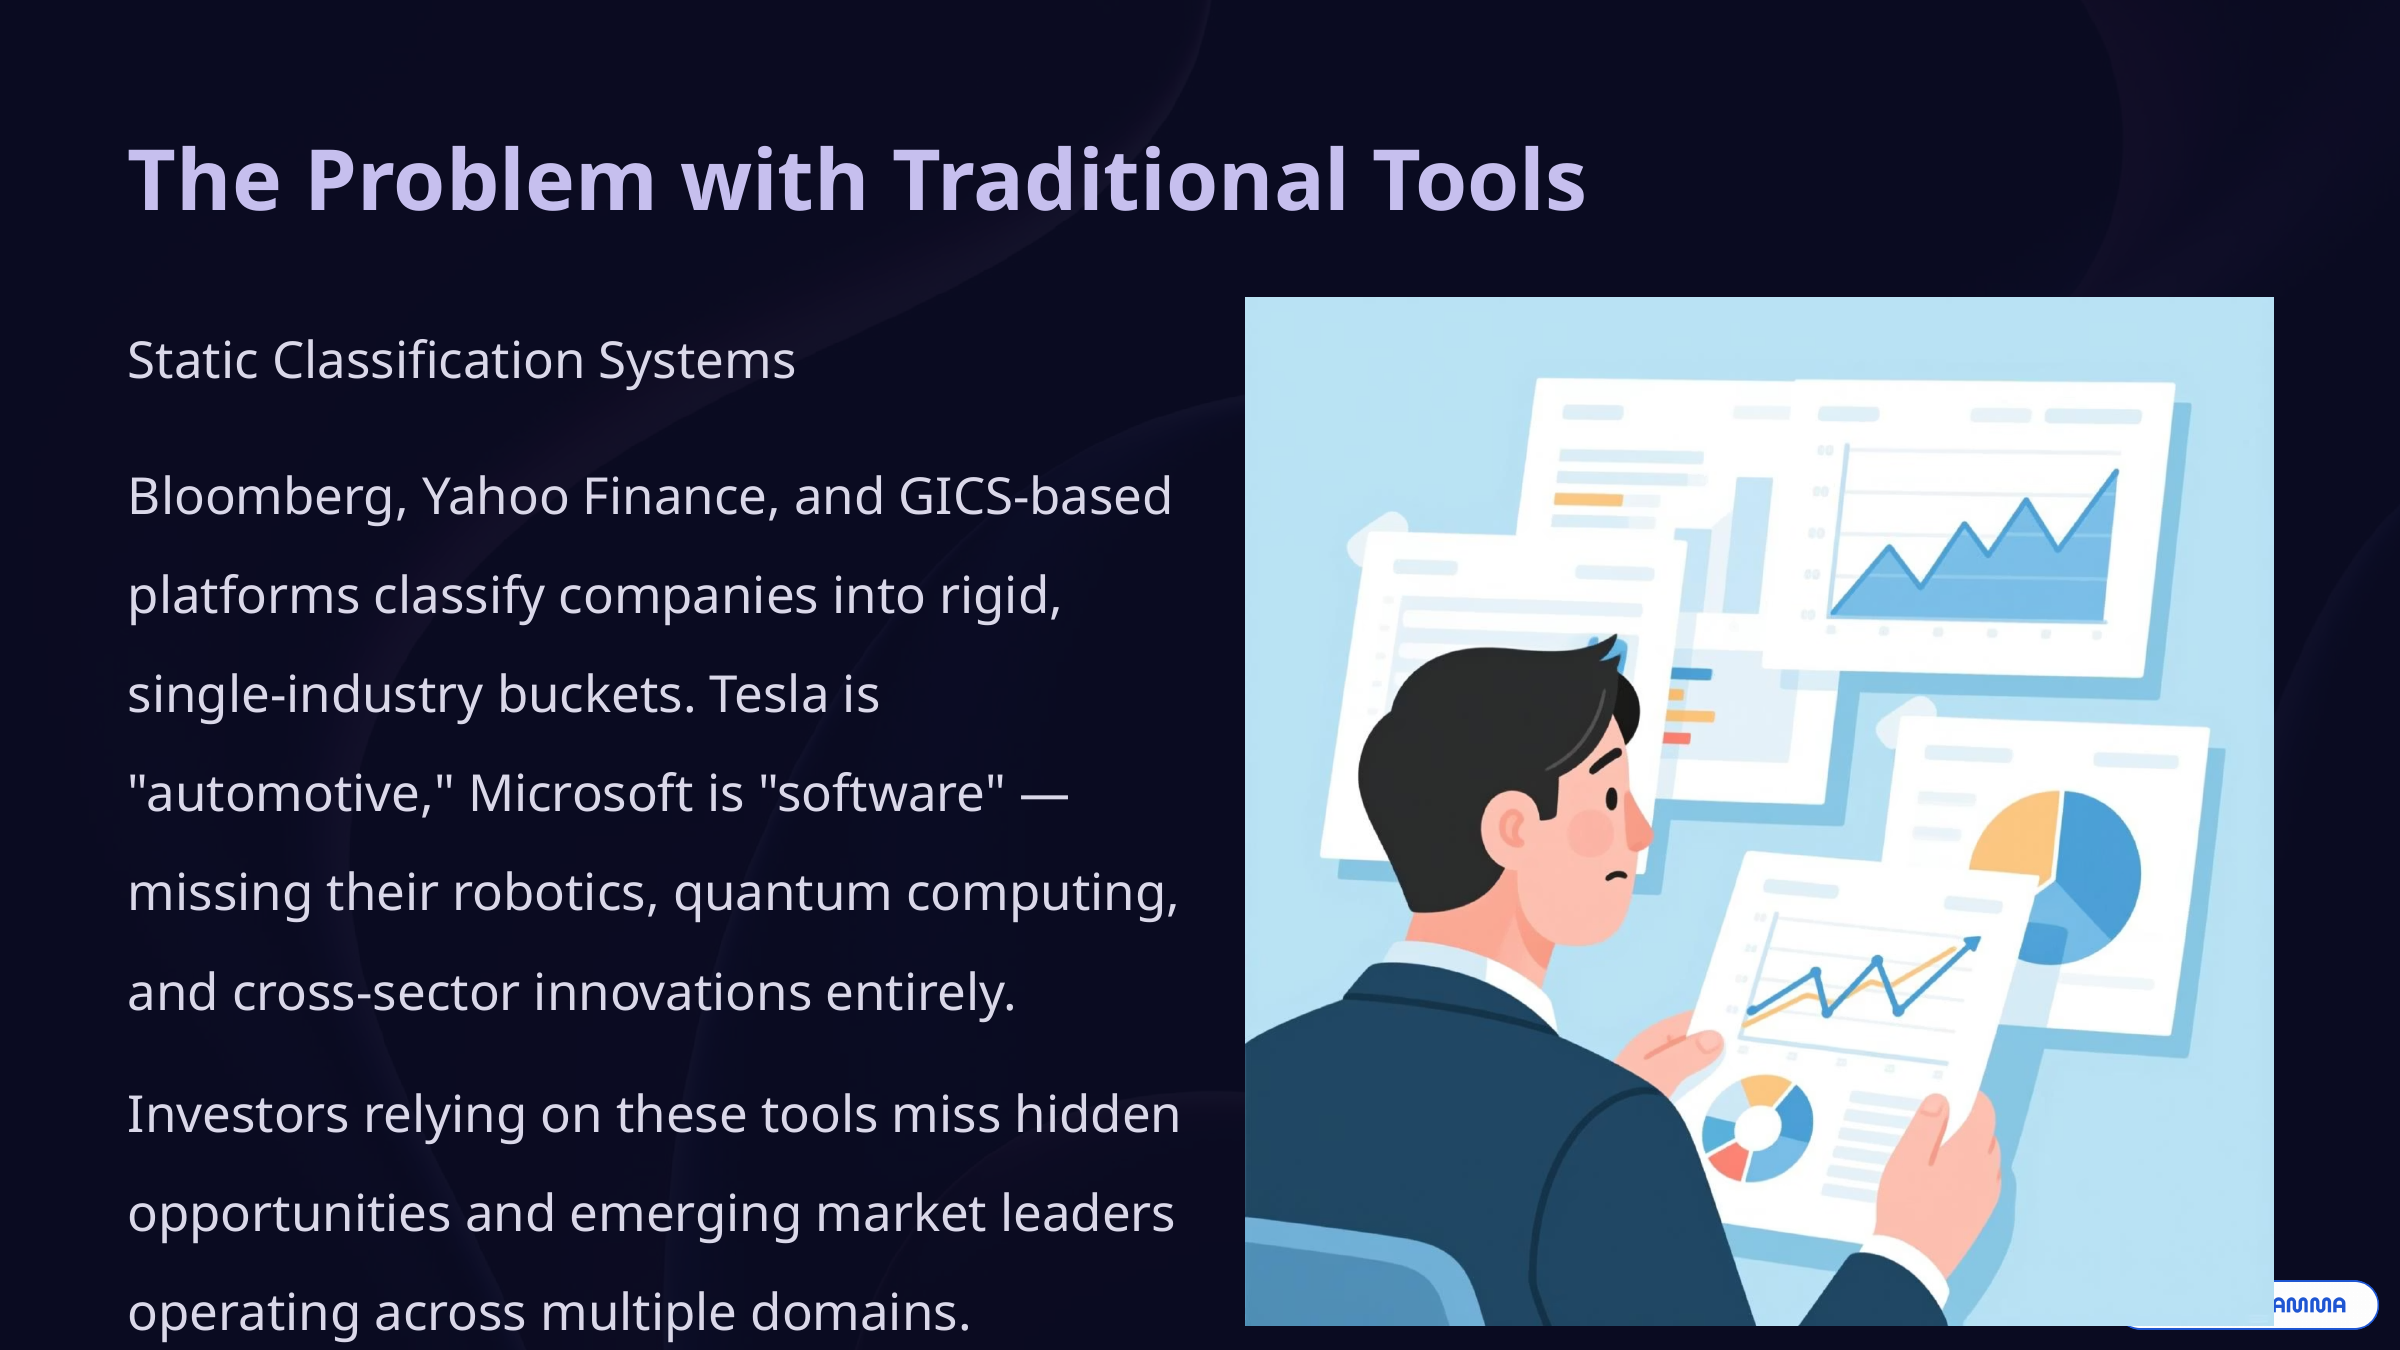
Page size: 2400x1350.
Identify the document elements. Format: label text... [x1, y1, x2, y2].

picture [1245, 297, 2389, 1339]
text_box Bloomberg, Yahoo Finance, and GICS-based platforms classify companies into rigid, single-industry buckets. Tesla is "automotive," Microsoft is "software" — missing their robotics, quantum computing, and cross-sector innovations entirely. [127, 425, 1215, 791]
text_box Static Classification Systems [127, 289, 1215, 363]
text_box The Problem with Traditional Tools [127, 100, 2152, 198]
text_box Investors relying on these tools miss hidden opportunities and emerging market leaders operating across multiple domains. [127, 1043, 1215, 1263]
